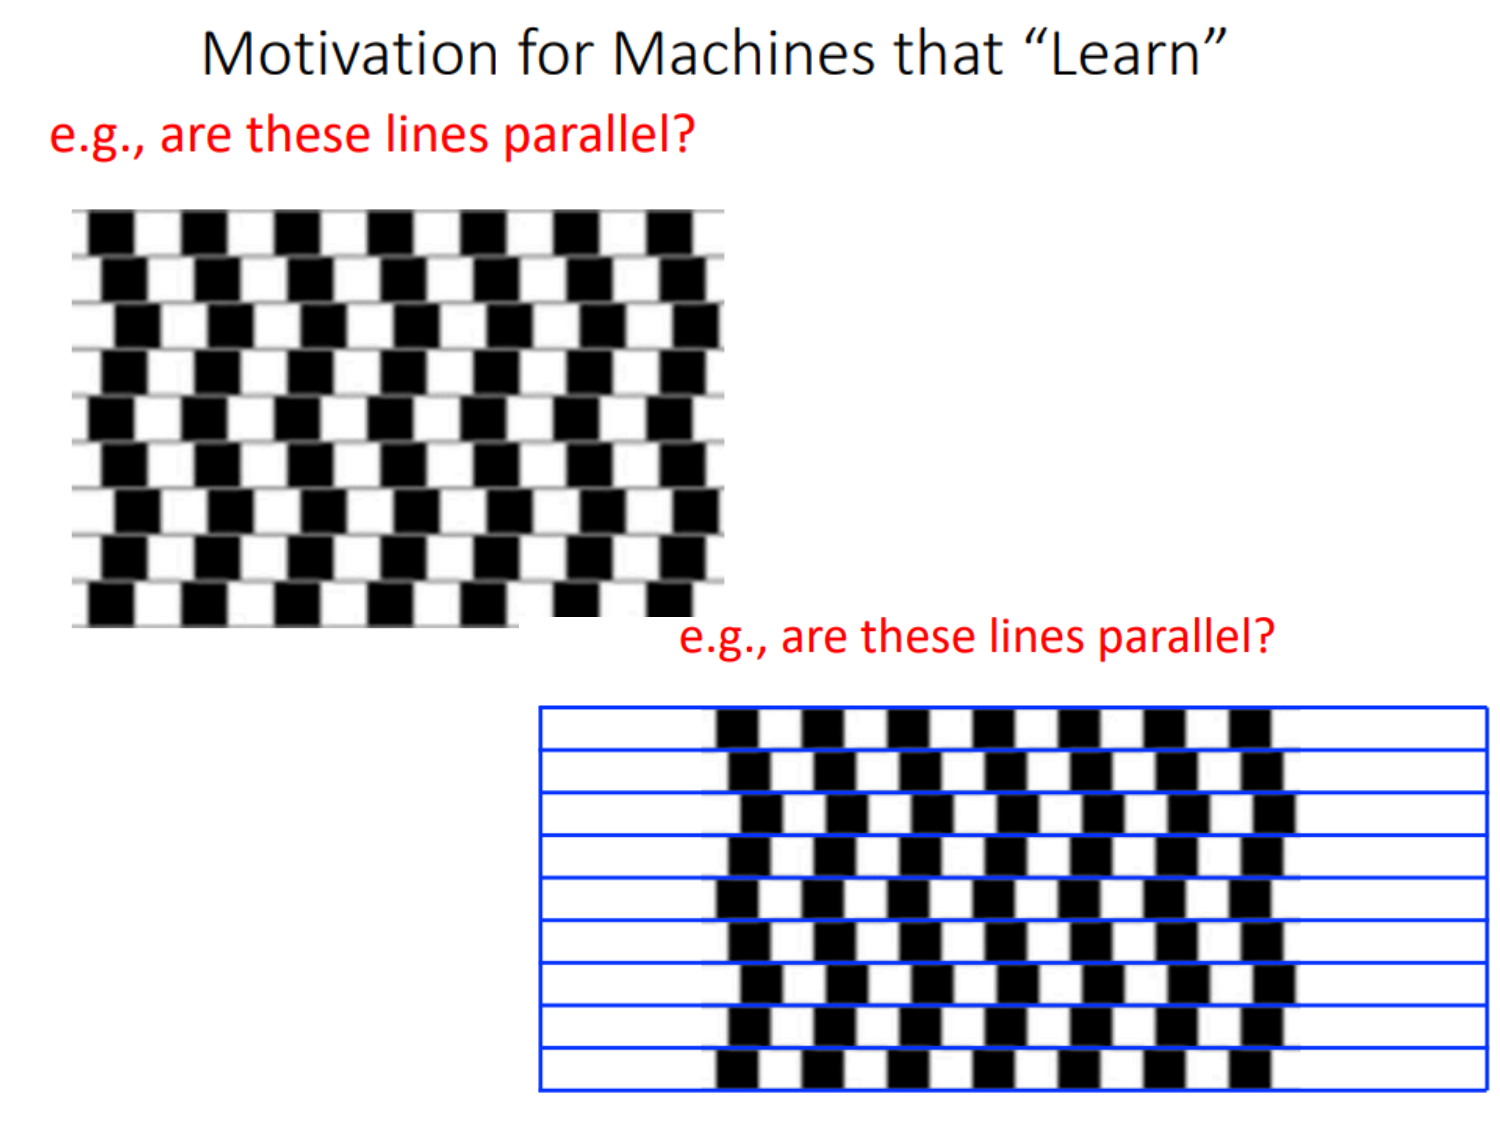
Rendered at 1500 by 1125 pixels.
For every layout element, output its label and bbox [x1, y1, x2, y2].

picture [197, 23, 1239, 89]
picture [41, 112, 1500, 1102]
